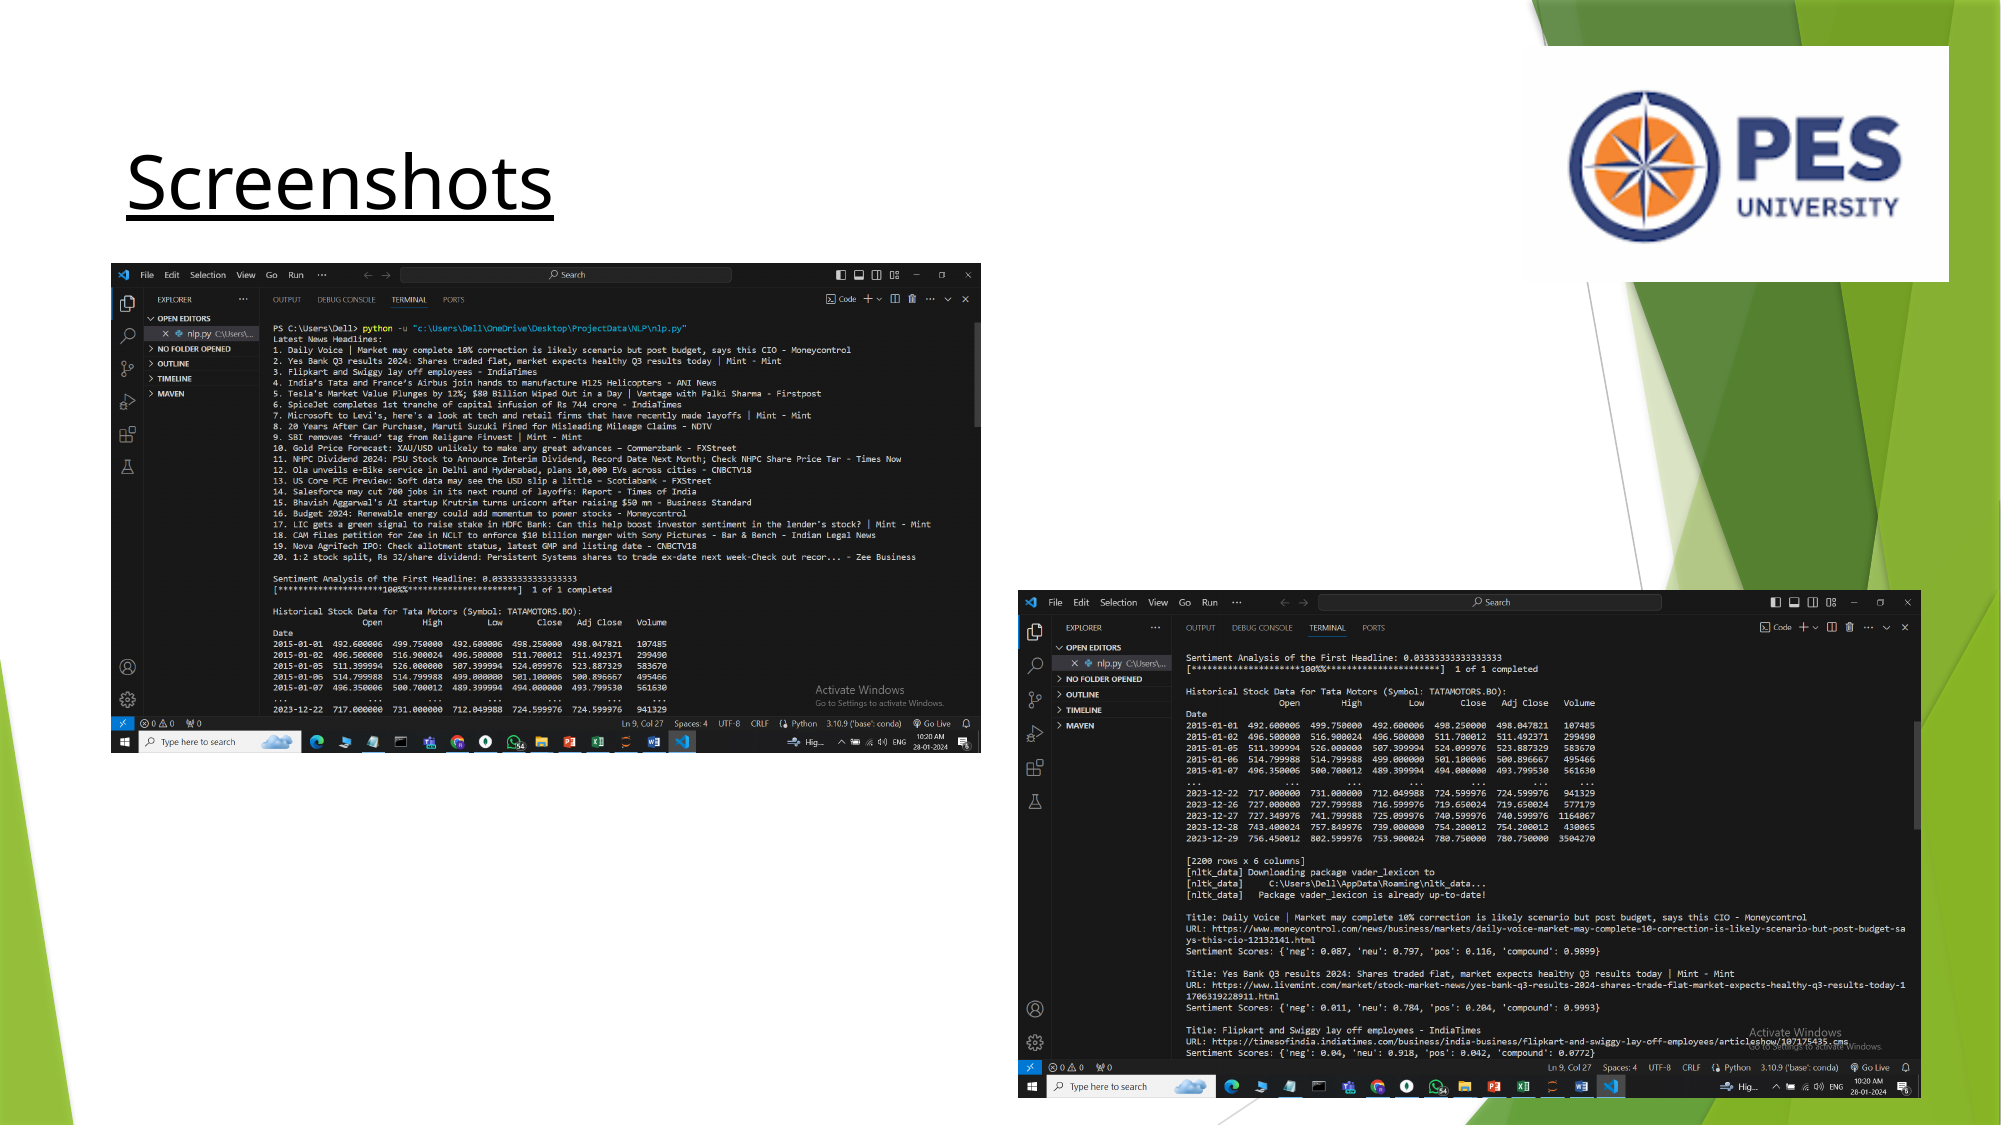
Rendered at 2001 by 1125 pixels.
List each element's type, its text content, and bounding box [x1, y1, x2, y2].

title Screenshots [111, 127, 1522, 317]
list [110, 263, 981, 754]
picture [1018, 589, 1922, 1098]
picture [1521, 45, 1950, 283]
